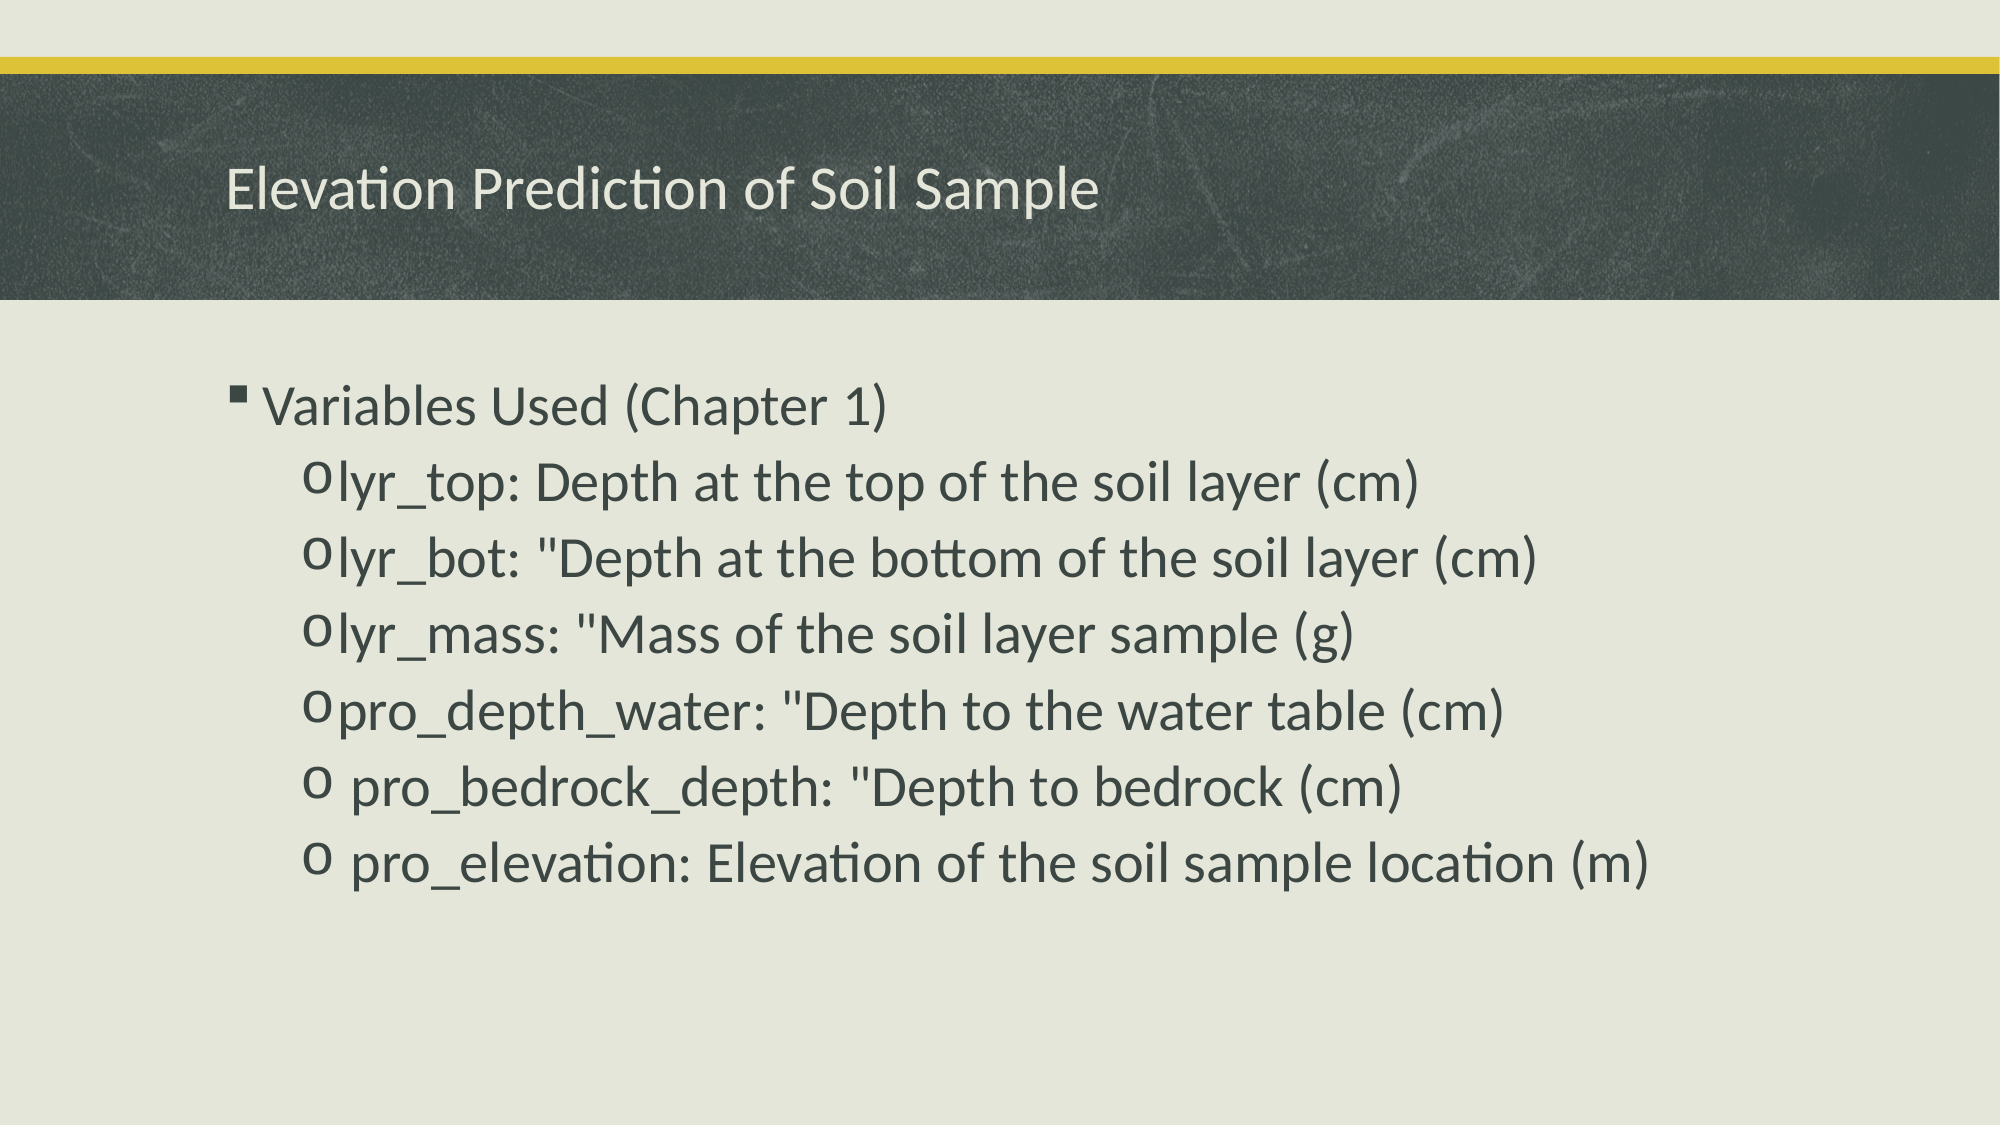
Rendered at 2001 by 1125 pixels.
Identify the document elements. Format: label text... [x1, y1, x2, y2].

picture [0, 74, 2000, 300]
title Elevation Prediction of Soil Sample [210, 76, 1790, 300]
list Variables Used (Chapter 1) lyr_top: Depth at the top of the soil layer (cm) lyr_bot: "Depth at the bottom of the soil layer (cm) lyr_mass: "Mass of the soil layer sample (g) pro_depth_water: "Depth to the water table (cm) pro_bedrock_depth: "Depth to bedrock (cm) pro_elevation: Elevation of the soil sample location (m) [210, 359, 1790, 1014]
